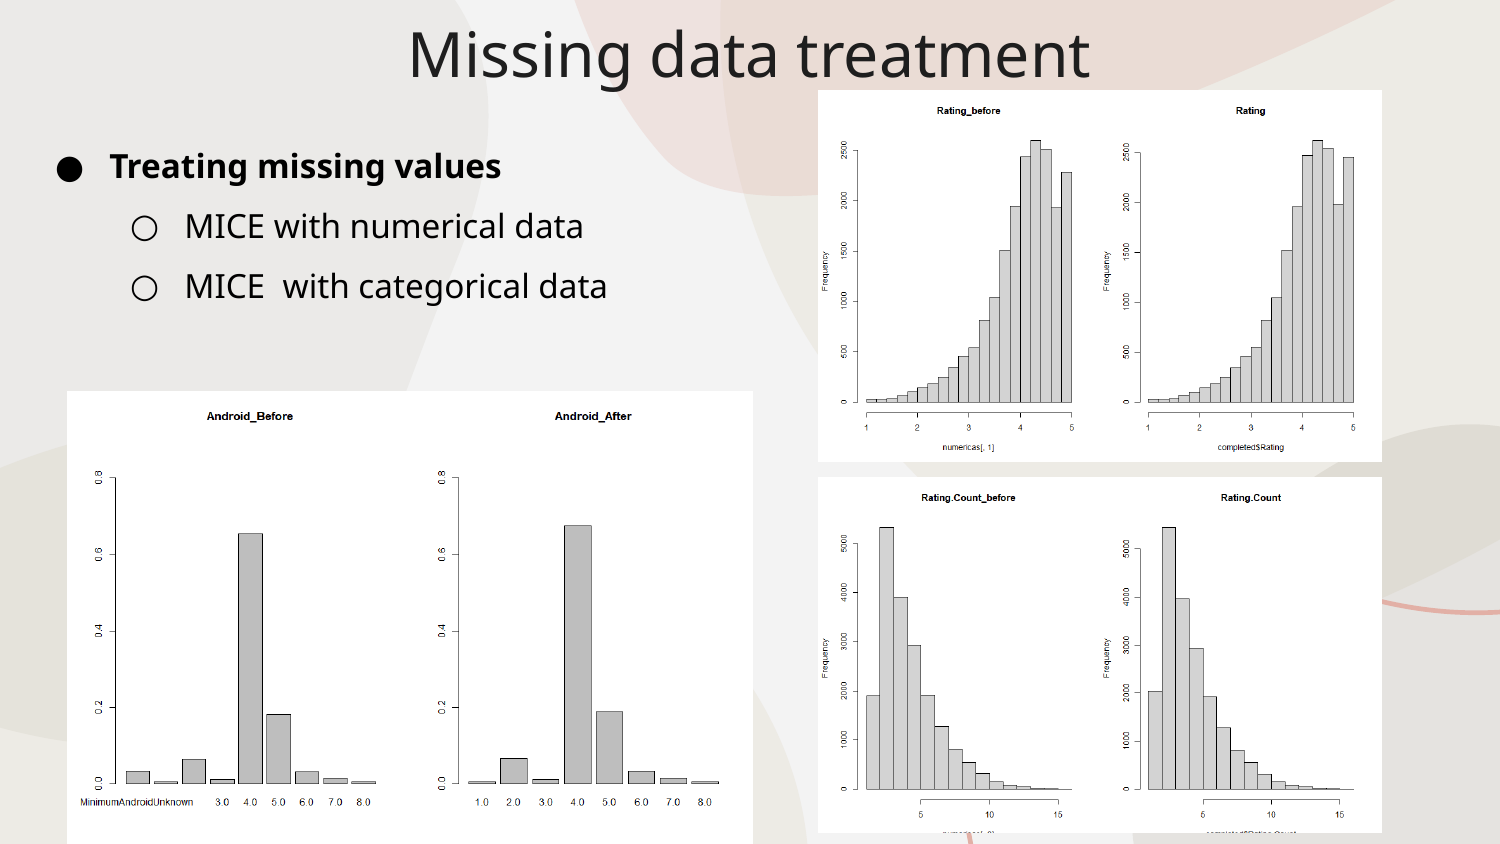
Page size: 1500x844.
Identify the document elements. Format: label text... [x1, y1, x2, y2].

text_box Treating missing values MICE with numerical data MICE with categorical data [1387, 110, 1393, 373]
picture [67, 391, 753, 844]
picture [817, 90, 1383, 833]
text_box Treating missing values MICE with numerical data MICE with categorical data [19, 110, 812, 373]
text_box Missing data treatment [0, 0, 1500, 105]
